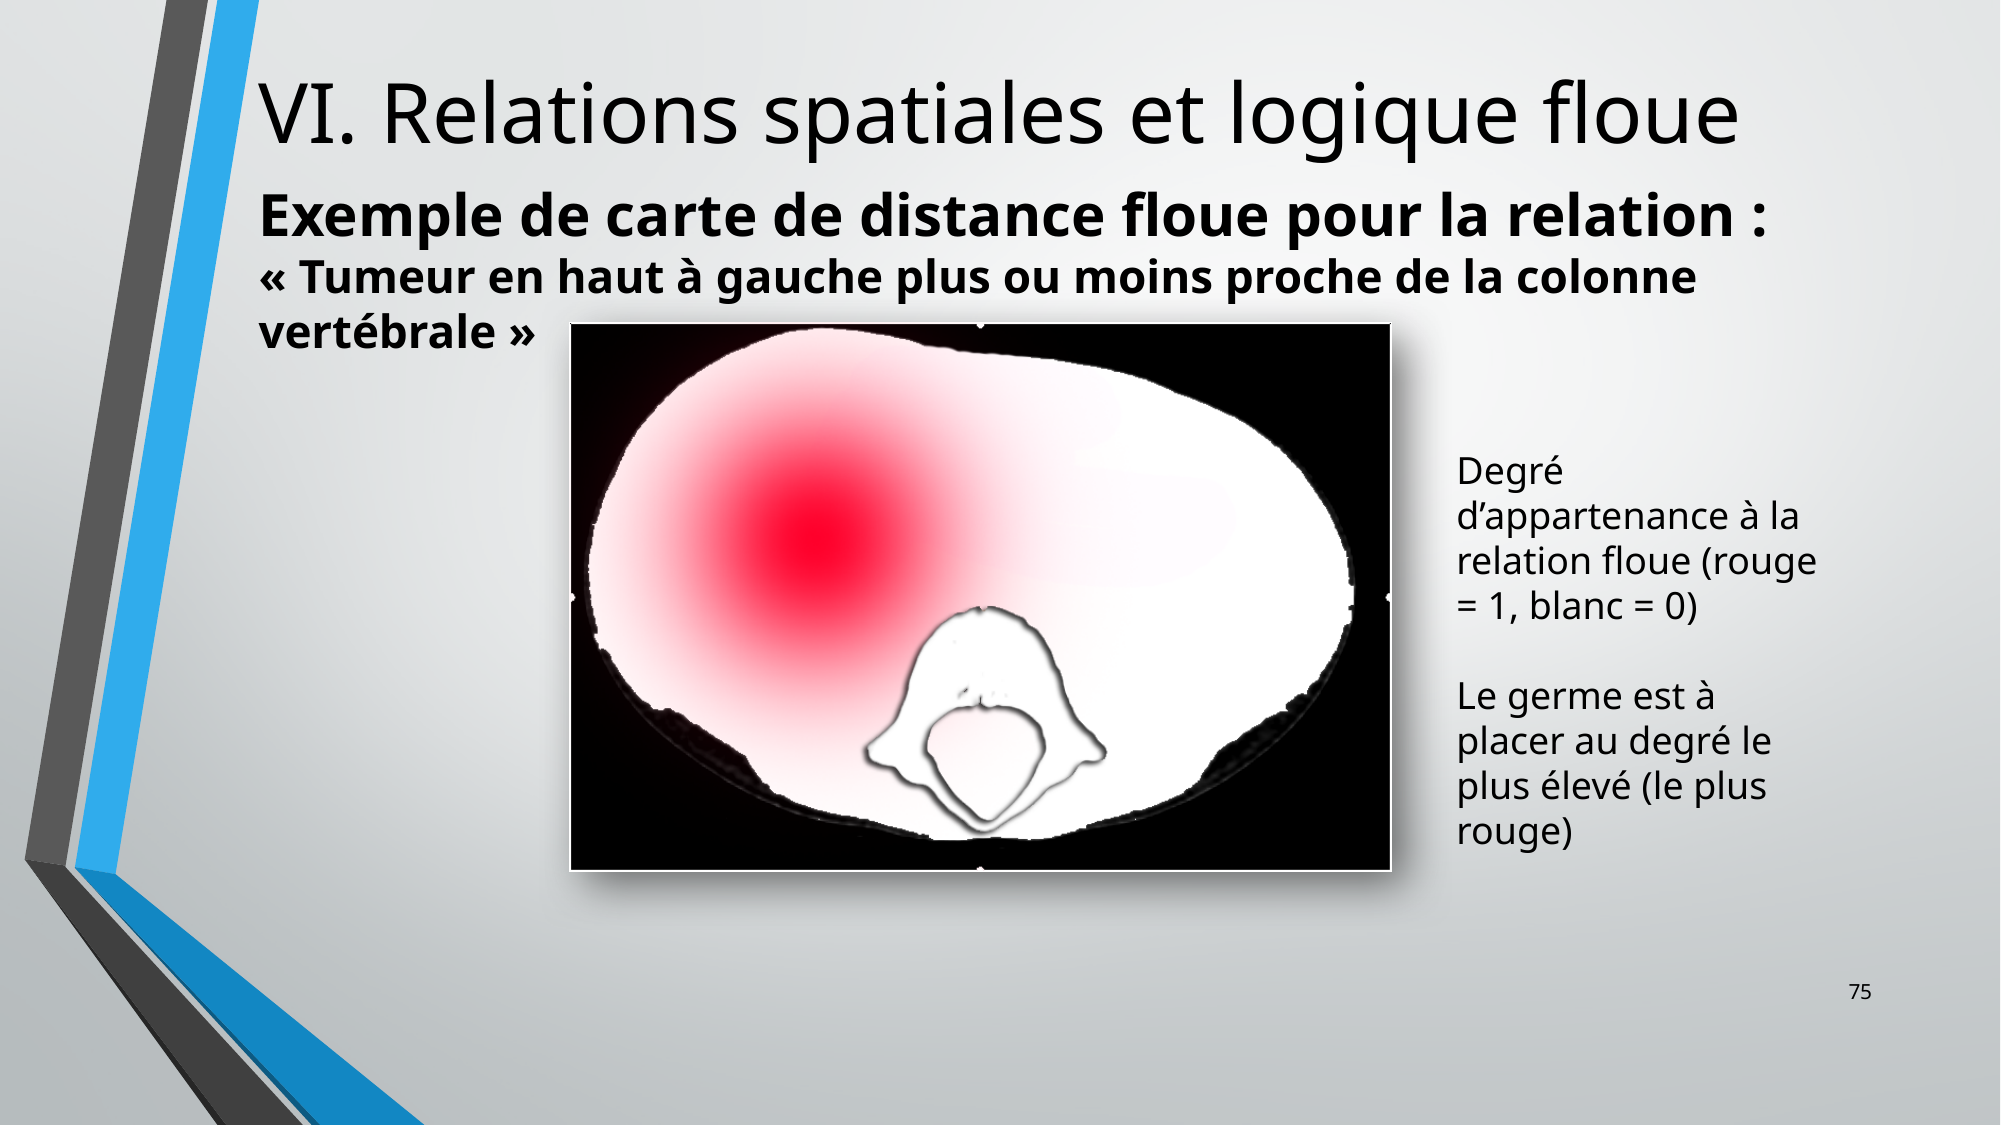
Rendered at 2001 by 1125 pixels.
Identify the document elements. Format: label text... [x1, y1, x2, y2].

picture [569, 322, 1392, 872]
slide_number 75 [1796, 962, 1887, 1023]
list Exemple de carte de distance floue pour la relation : « Tumeur en haut à gauche plus ou moins proche de la colonne vertébrale » [243, 170, 1979, 1023]
title VI. Relations spatiales et logique floue [243, 51, 1887, 170]
text_box Degré d’appartenance à la relation floue (rouge = 1, blanc = 0) Le germe est à placer au degré le plus élevé (le plus rouge) [1441, 439, 1842, 860]
